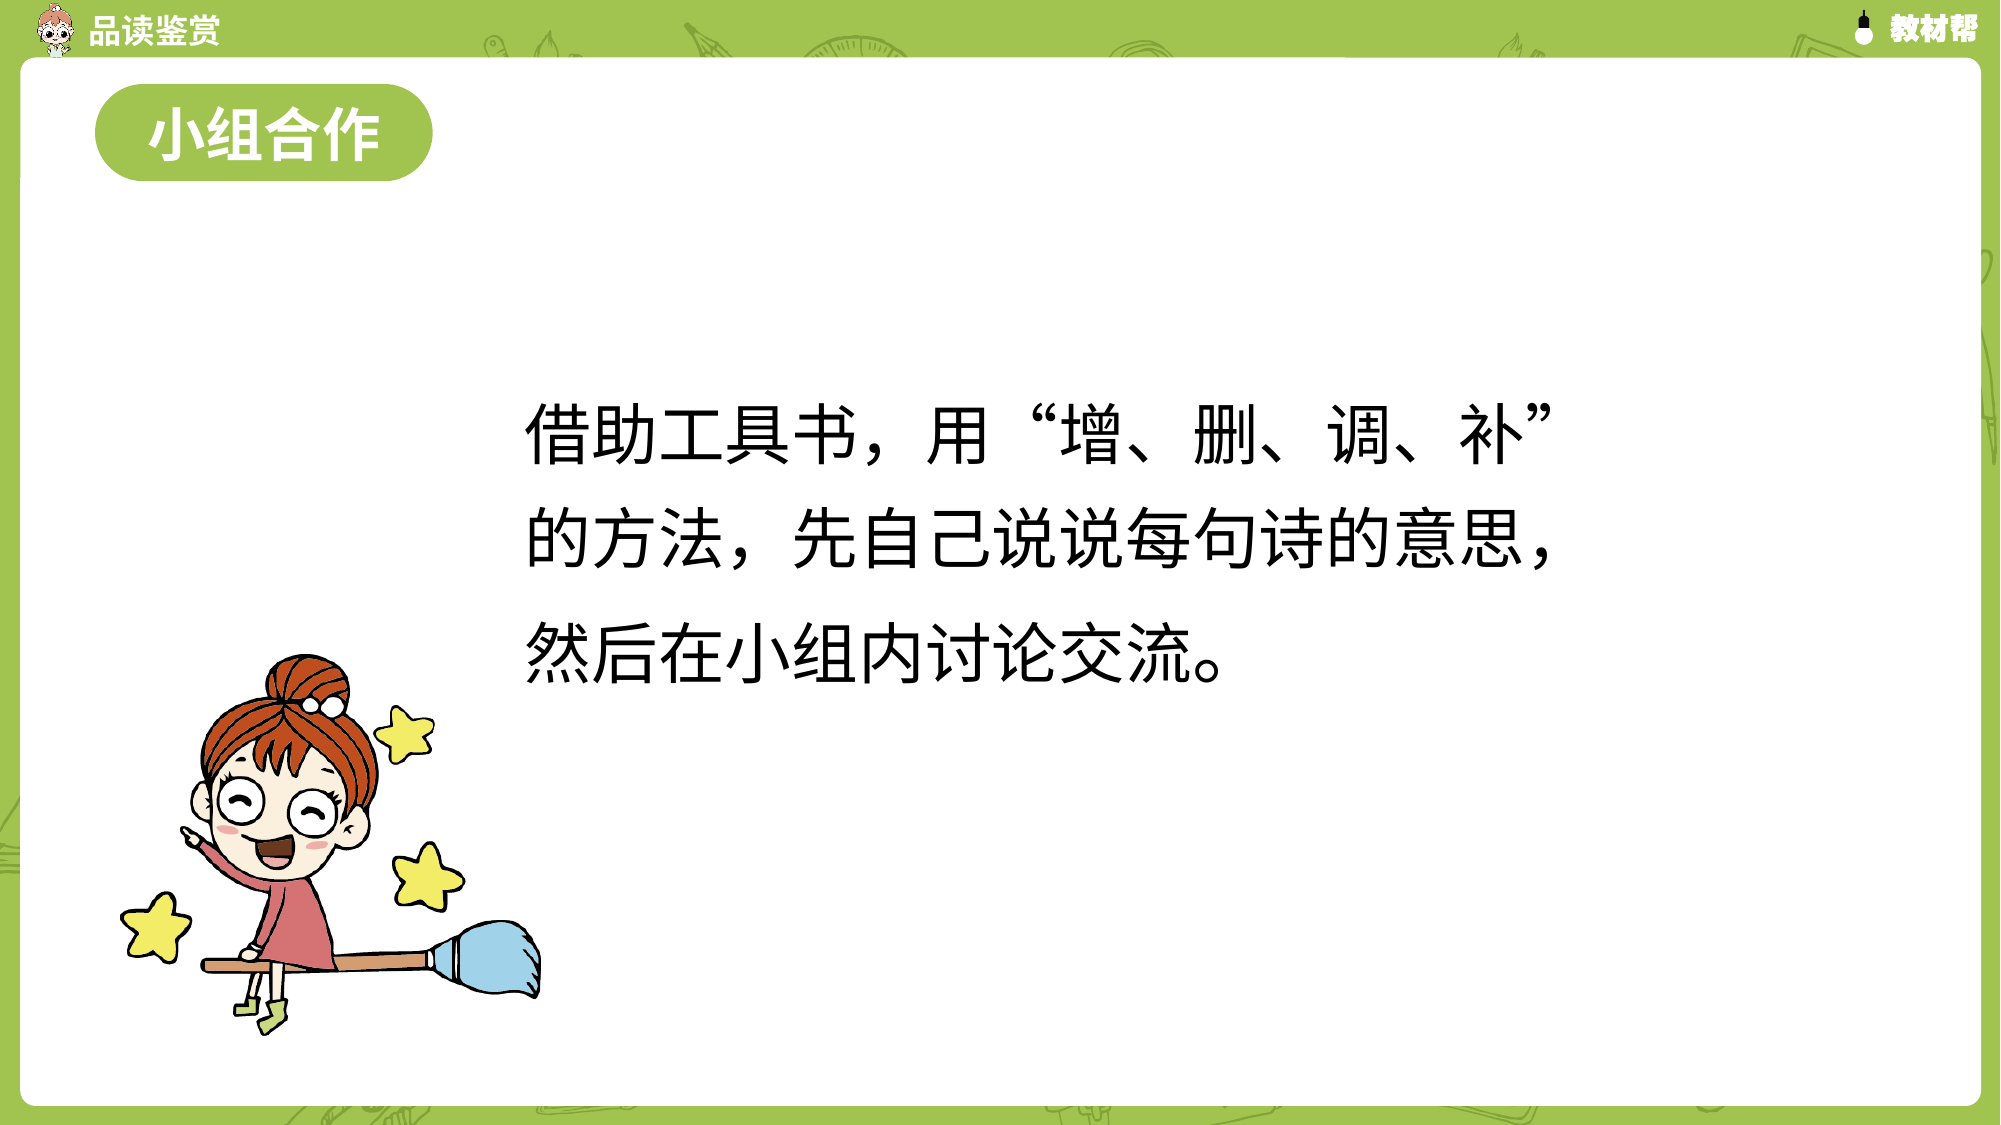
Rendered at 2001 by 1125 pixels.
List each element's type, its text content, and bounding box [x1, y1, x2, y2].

text_box 借助工具书，用“增、删、调、补” 的方法，先自己说说每句诗的意思， 然后在小组内讨论交流。 [510, 361, 1623, 701]
text_box 小组合作 [93, 82, 434, 183]
picture [36, 1, 75, 58]
picture [120, 654, 541, 1036]
